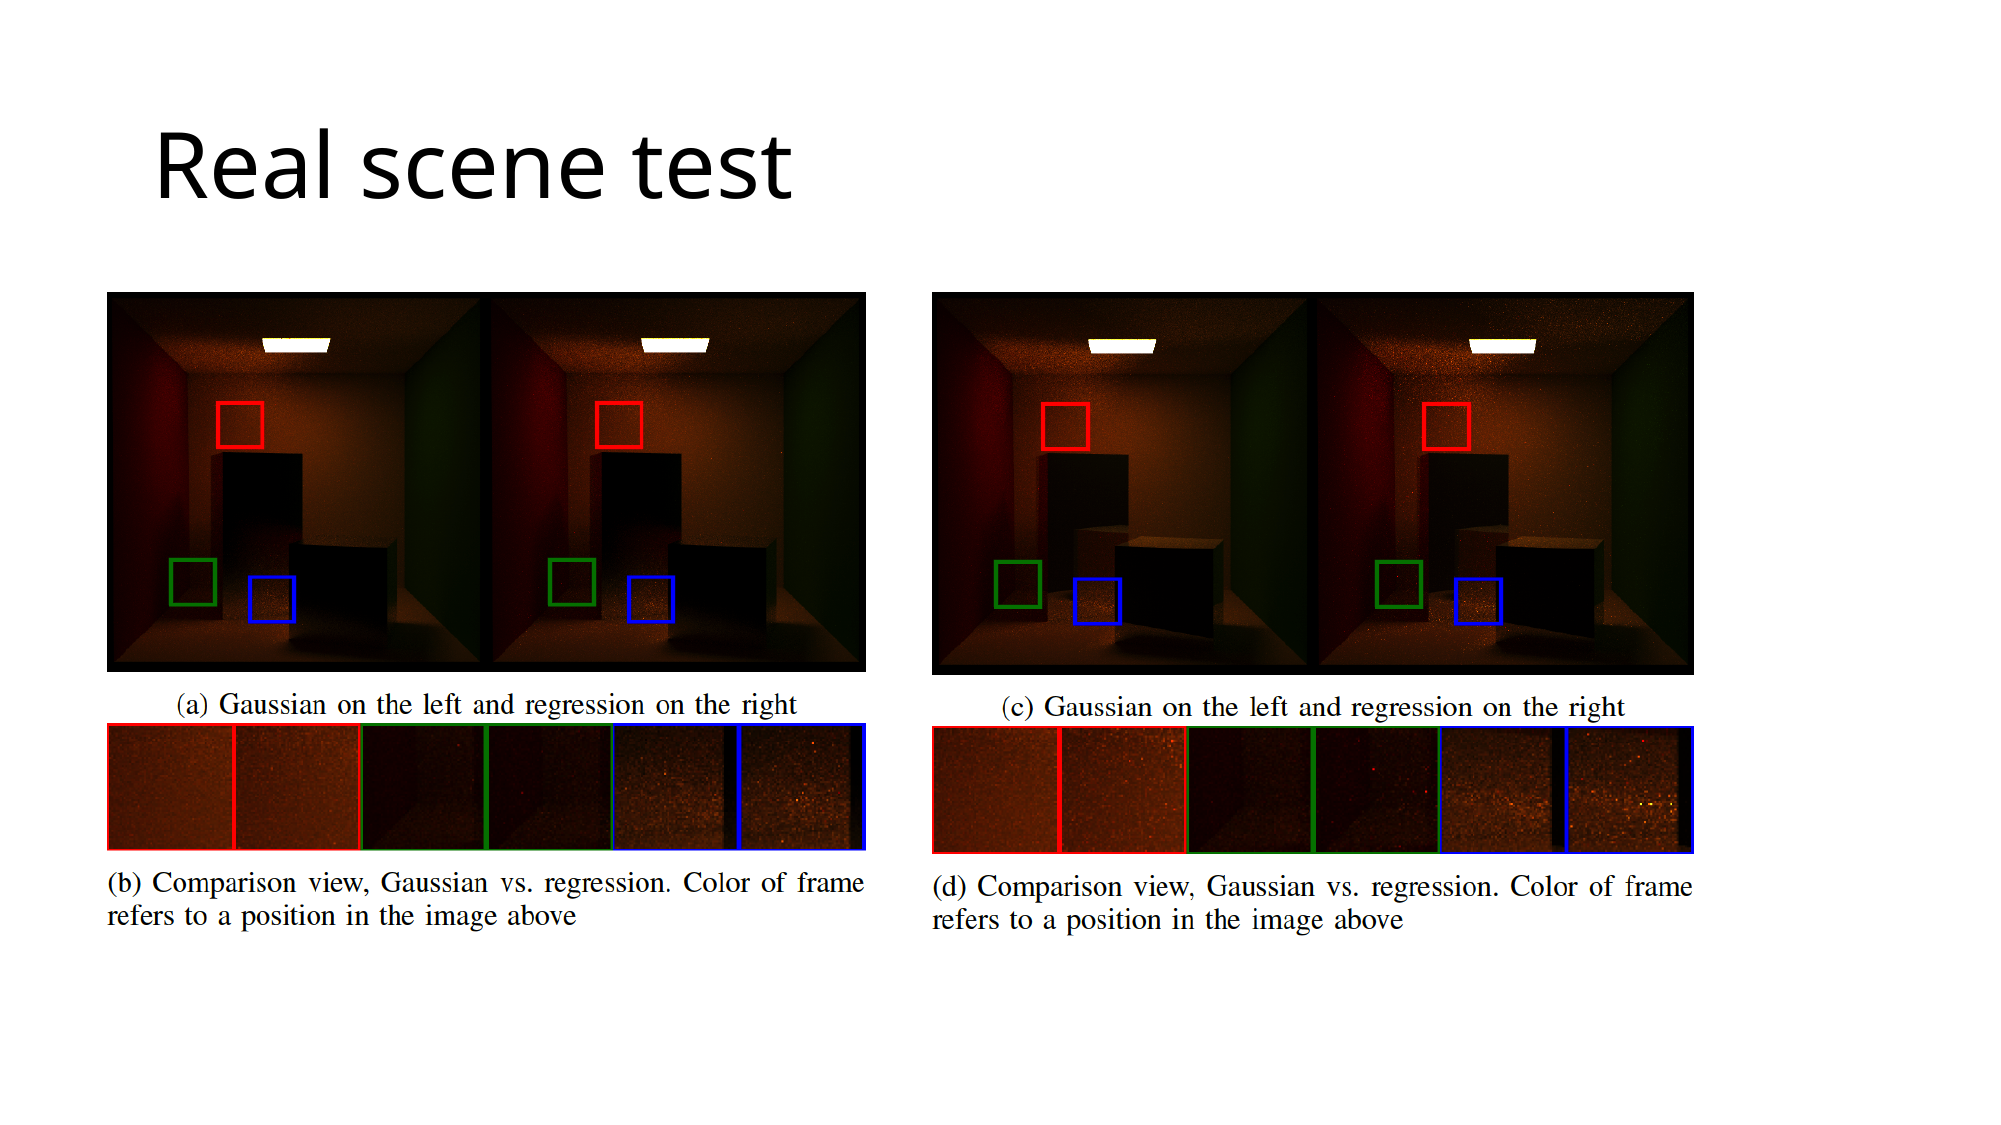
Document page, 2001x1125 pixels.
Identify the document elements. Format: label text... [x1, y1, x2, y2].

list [71, 253, 912, 932]
title Real scene test [137, 59, 1863, 278]
picture [911, 290, 1723, 936]
